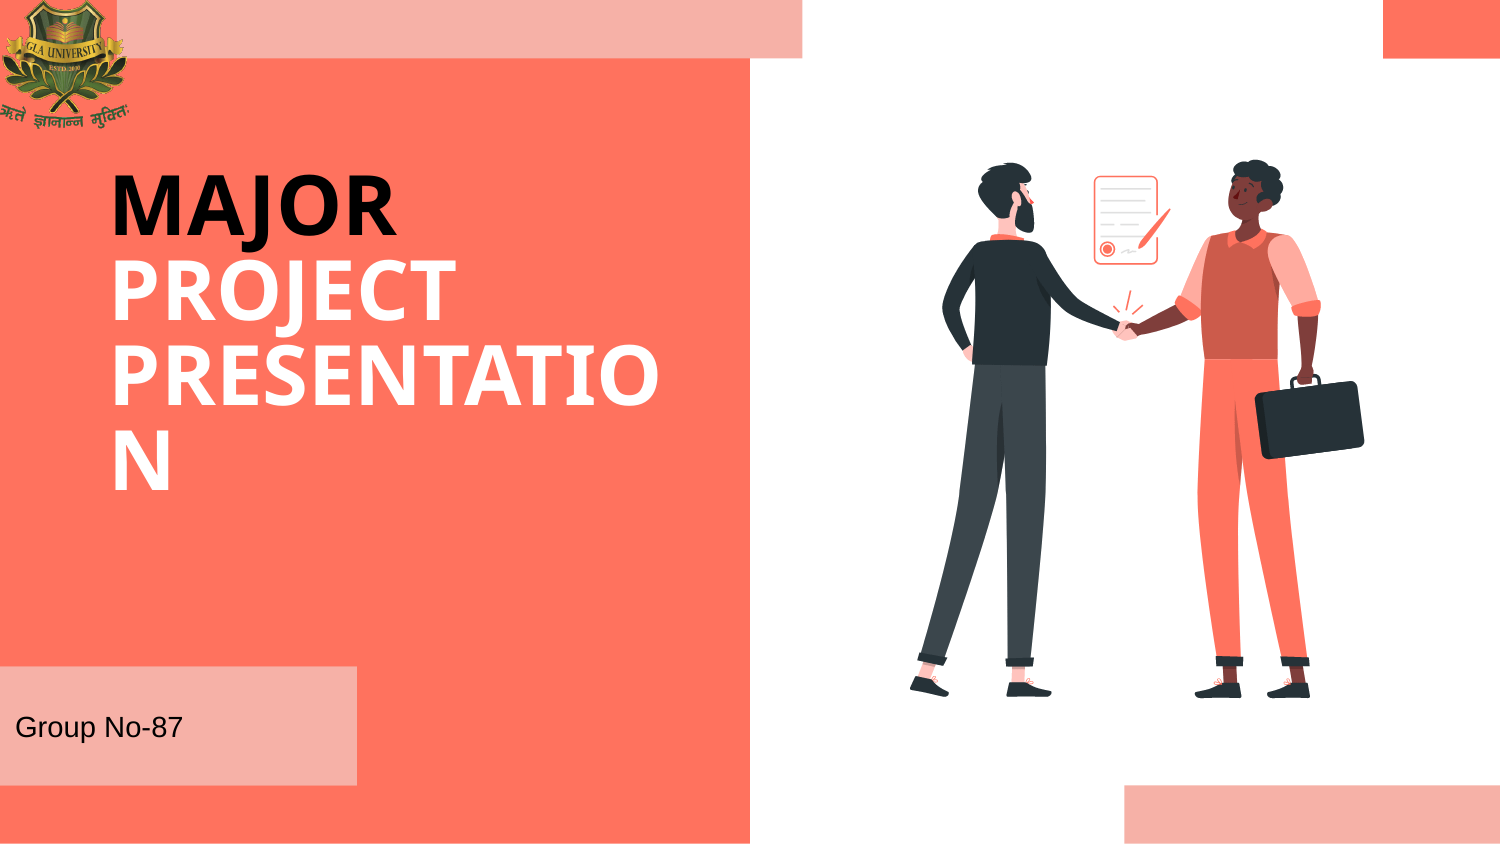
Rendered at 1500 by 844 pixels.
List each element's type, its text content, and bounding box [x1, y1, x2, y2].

title MAJOR PROJECT PRESENTATION [93, 160, 704, 523]
picture [839, 116, 1421, 746]
text_box Group No-87 [0, 666, 357, 786]
picture [0, 0, 130, 130]
